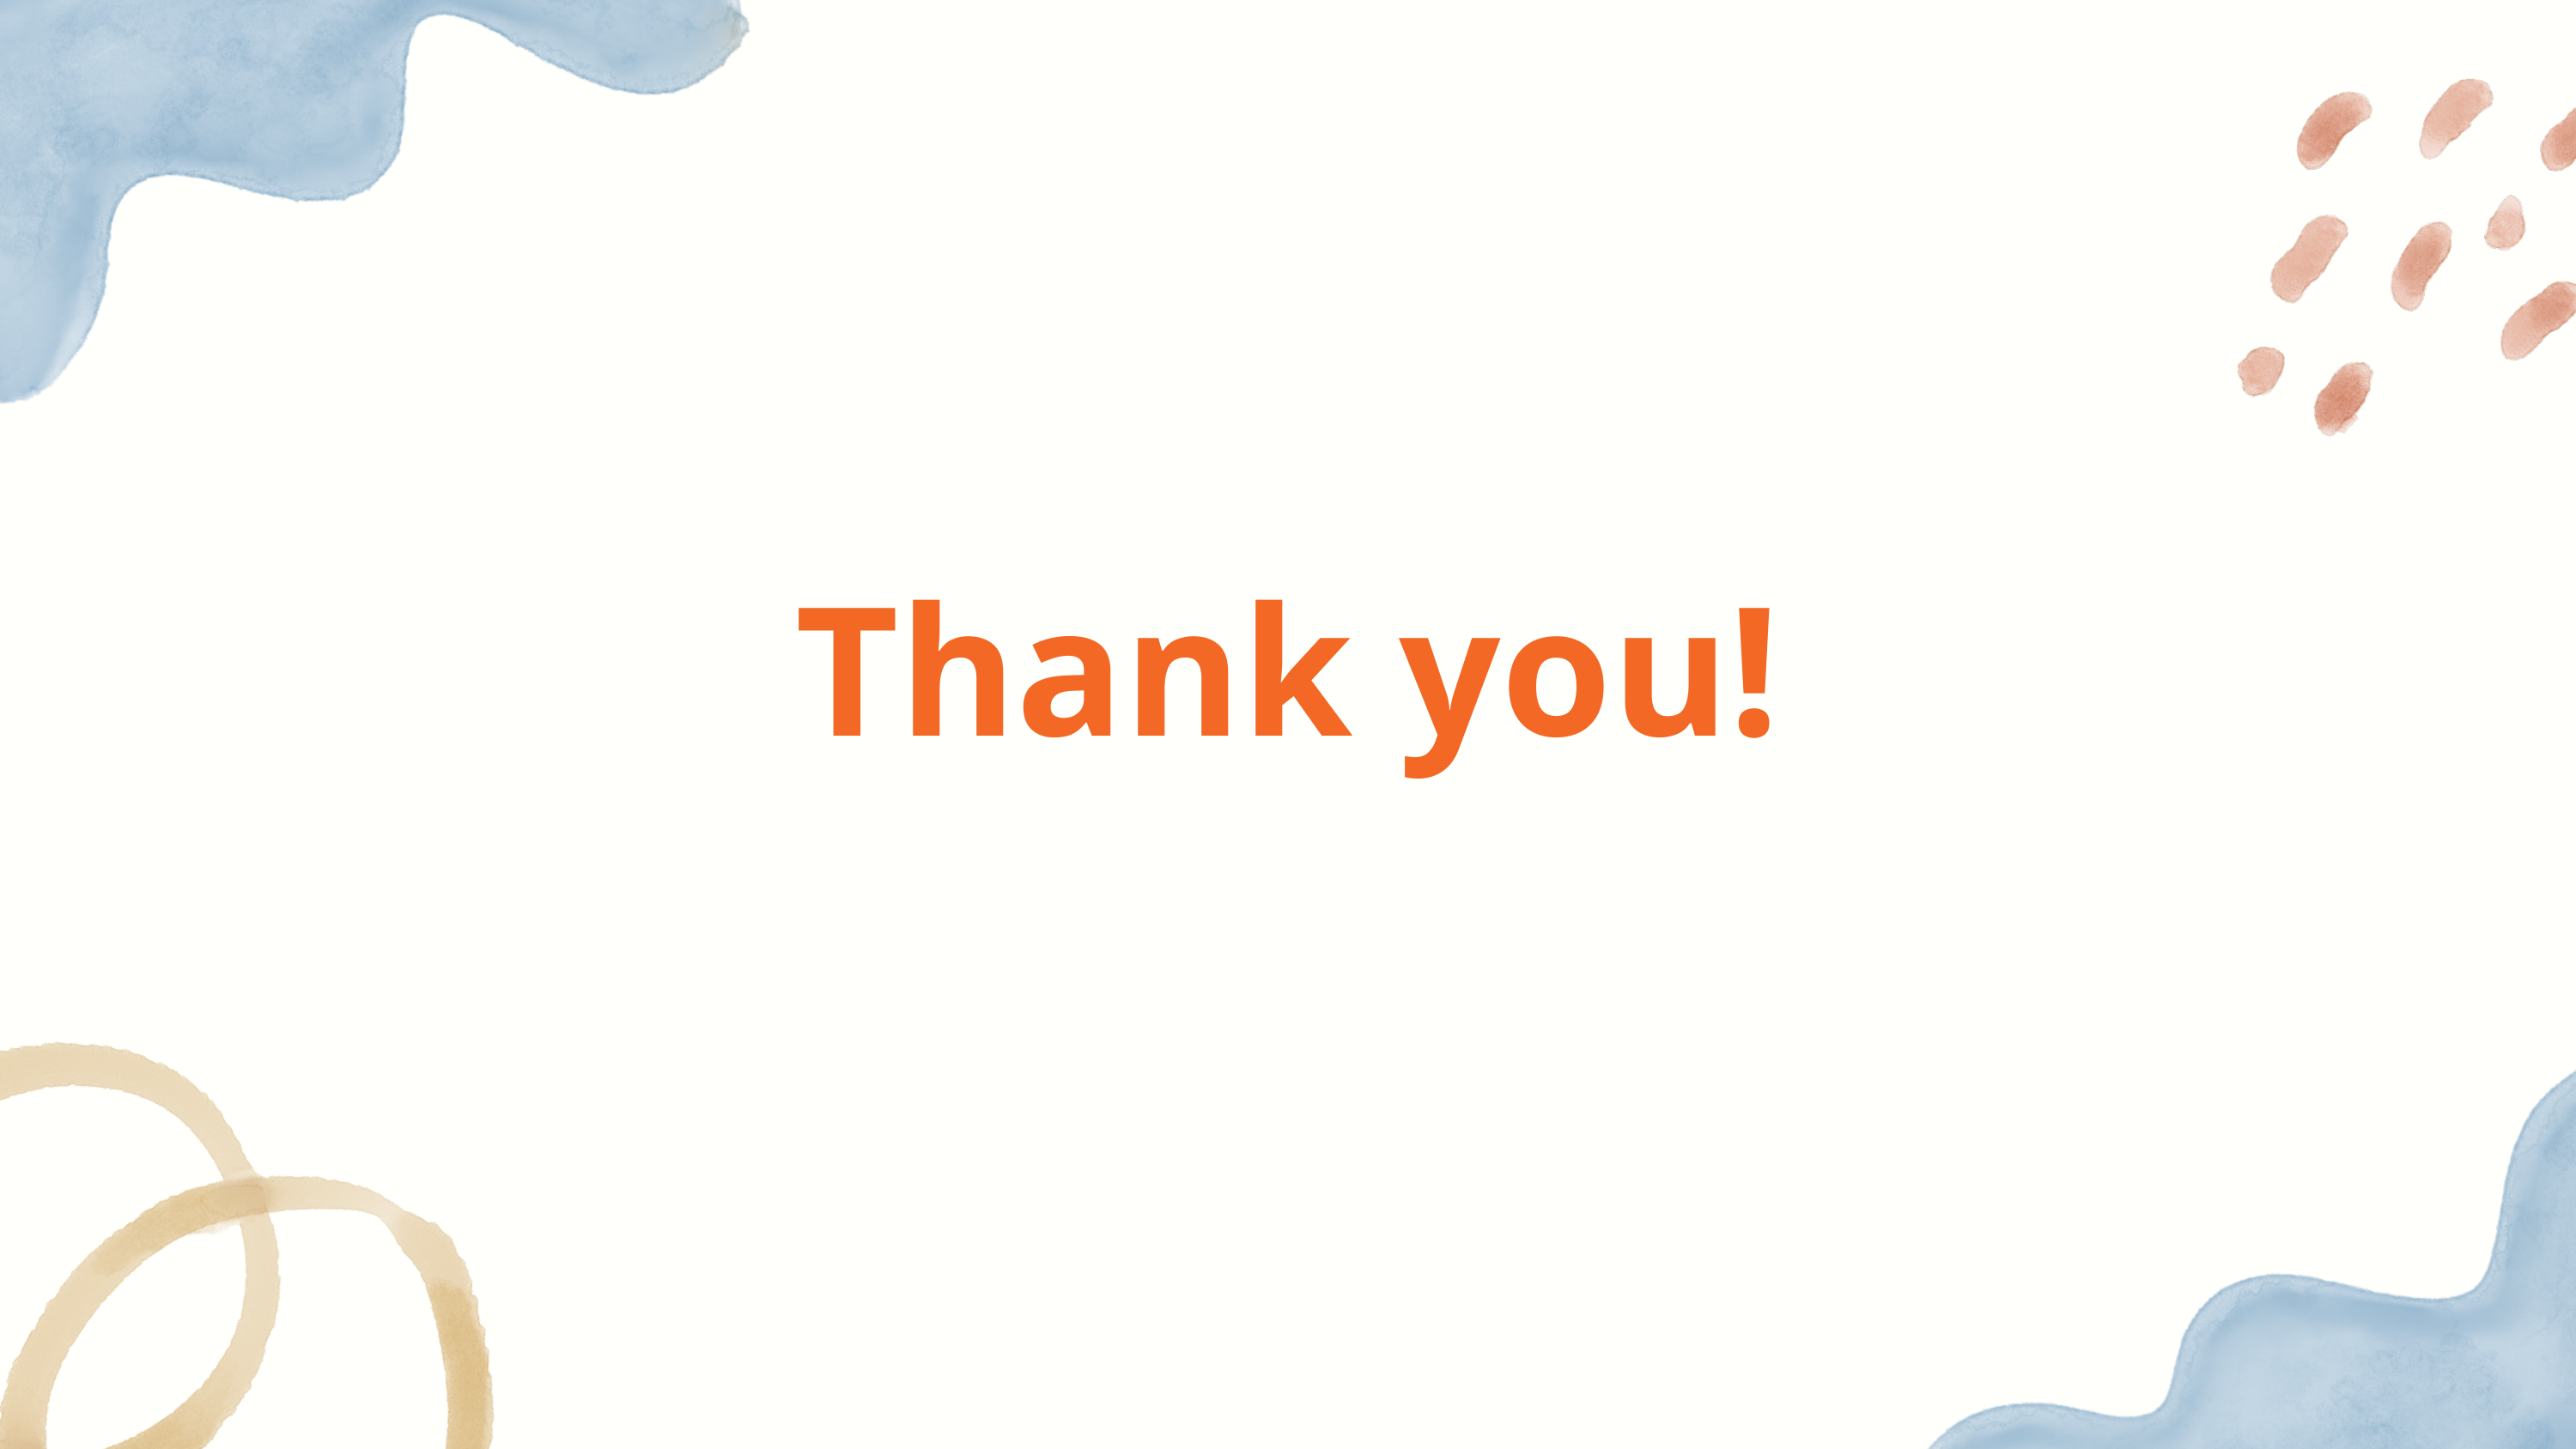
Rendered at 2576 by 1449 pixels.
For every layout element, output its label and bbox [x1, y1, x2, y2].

picture [0, 0, 535, 459]
picture [1857, 991, 2576, 1449]
text_box [495, 570, 2081, 882]
picture [2237, 78, 2576, 437]
picture [536, 0, 787, 182]
picture [0, 1041, 495, 1449]
